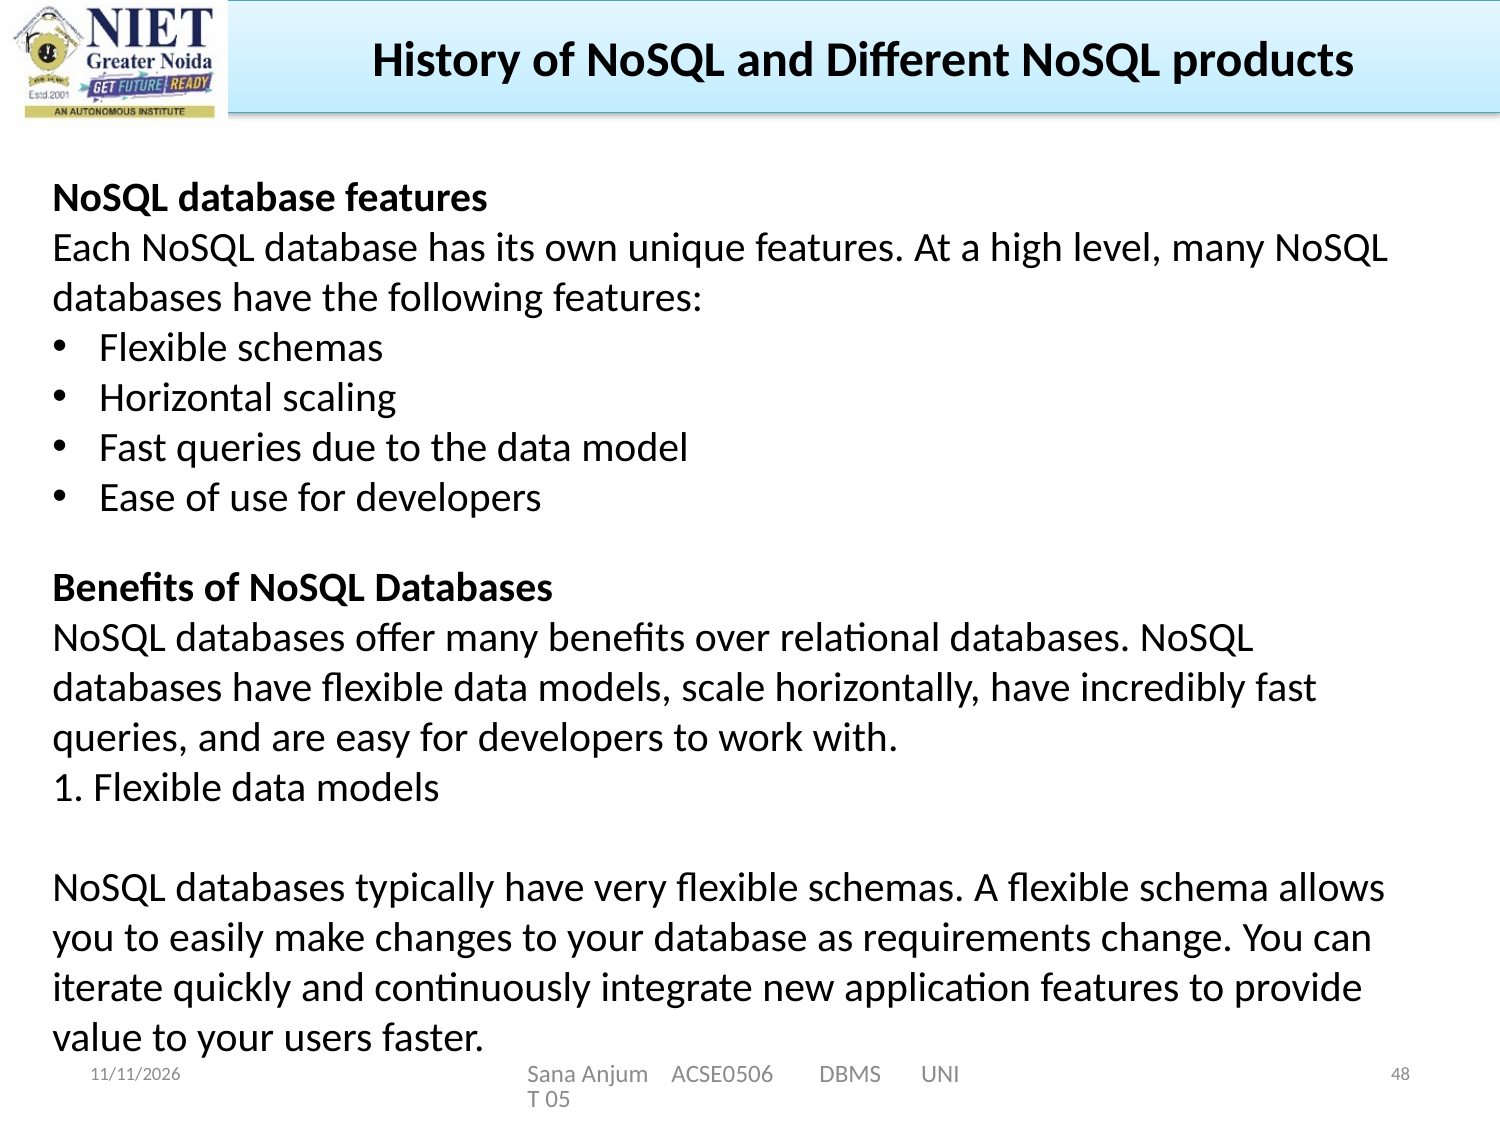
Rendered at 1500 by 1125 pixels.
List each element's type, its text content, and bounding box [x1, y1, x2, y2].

text_box NoSQL database features Each NoSQL database has its own unique features. At a high level, many NoSQL databases have the following features: Flexible schemas Horizontal scaling Fast queries due to the data model Ease of use for developers [37, 162, 1425, 528]
picture [0, 0, 228, 130]
text_box Benefits of NoSQL Databases NoSQL databases offer many benefits over relational databases. NoSQL databases have flexible data models, scale horizontally, have incredibly fast queries, and are easy for developers to work with. 1. Flexible data models NoSQL databases typically have very flexible schemas. A flexible schema allows you to easily make changes to your database as requirements change. You can iterate quickly and continuously integrate new application features to provide value to your users faster. [37, 551, 1425, 1117]
text_box History of NoSQL and Different NoSQL products [231, 0, 1500, 113]
